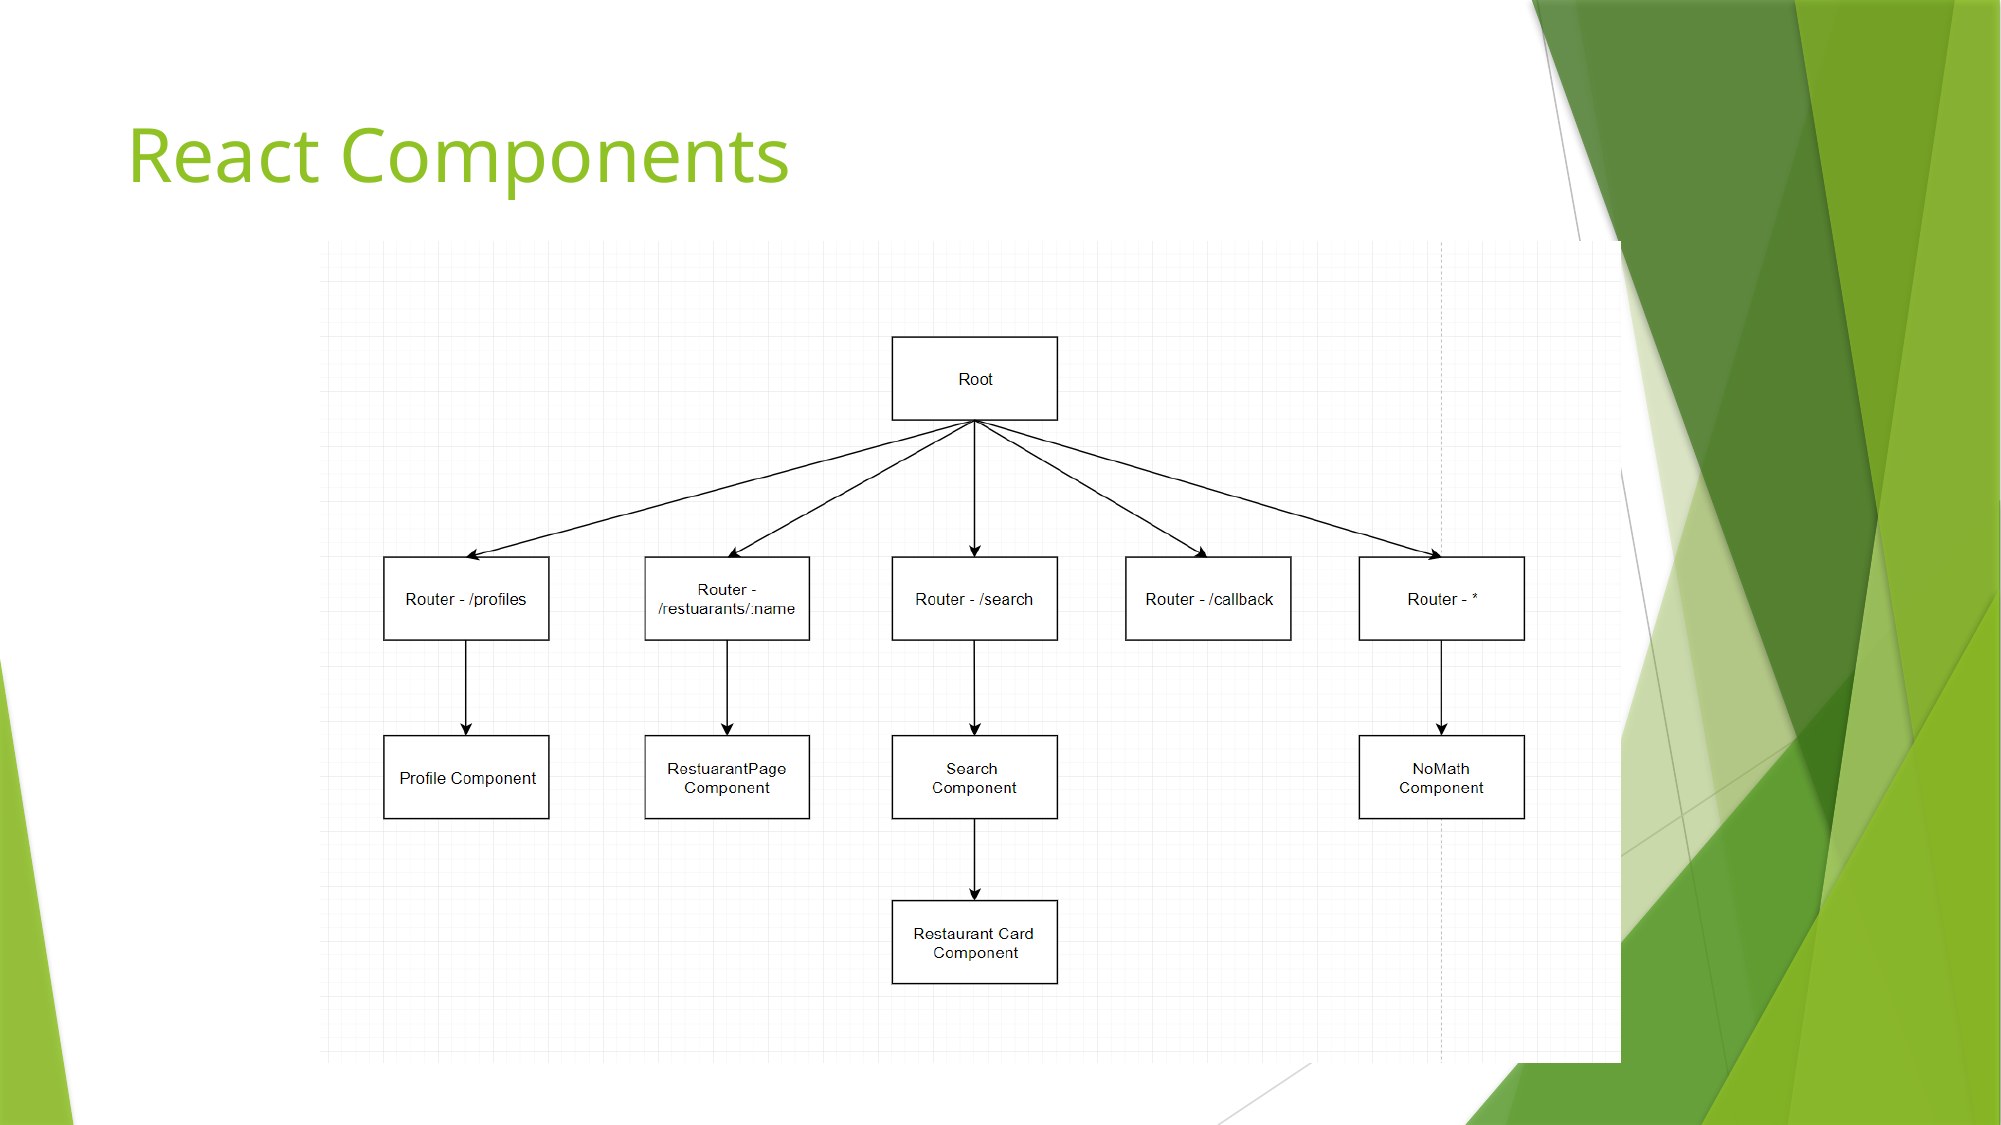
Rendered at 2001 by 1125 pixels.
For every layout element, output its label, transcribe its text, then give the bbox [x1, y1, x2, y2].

title React Components [111, 99, 1522, 317]
picture [319, 240, 1621, 1063]
